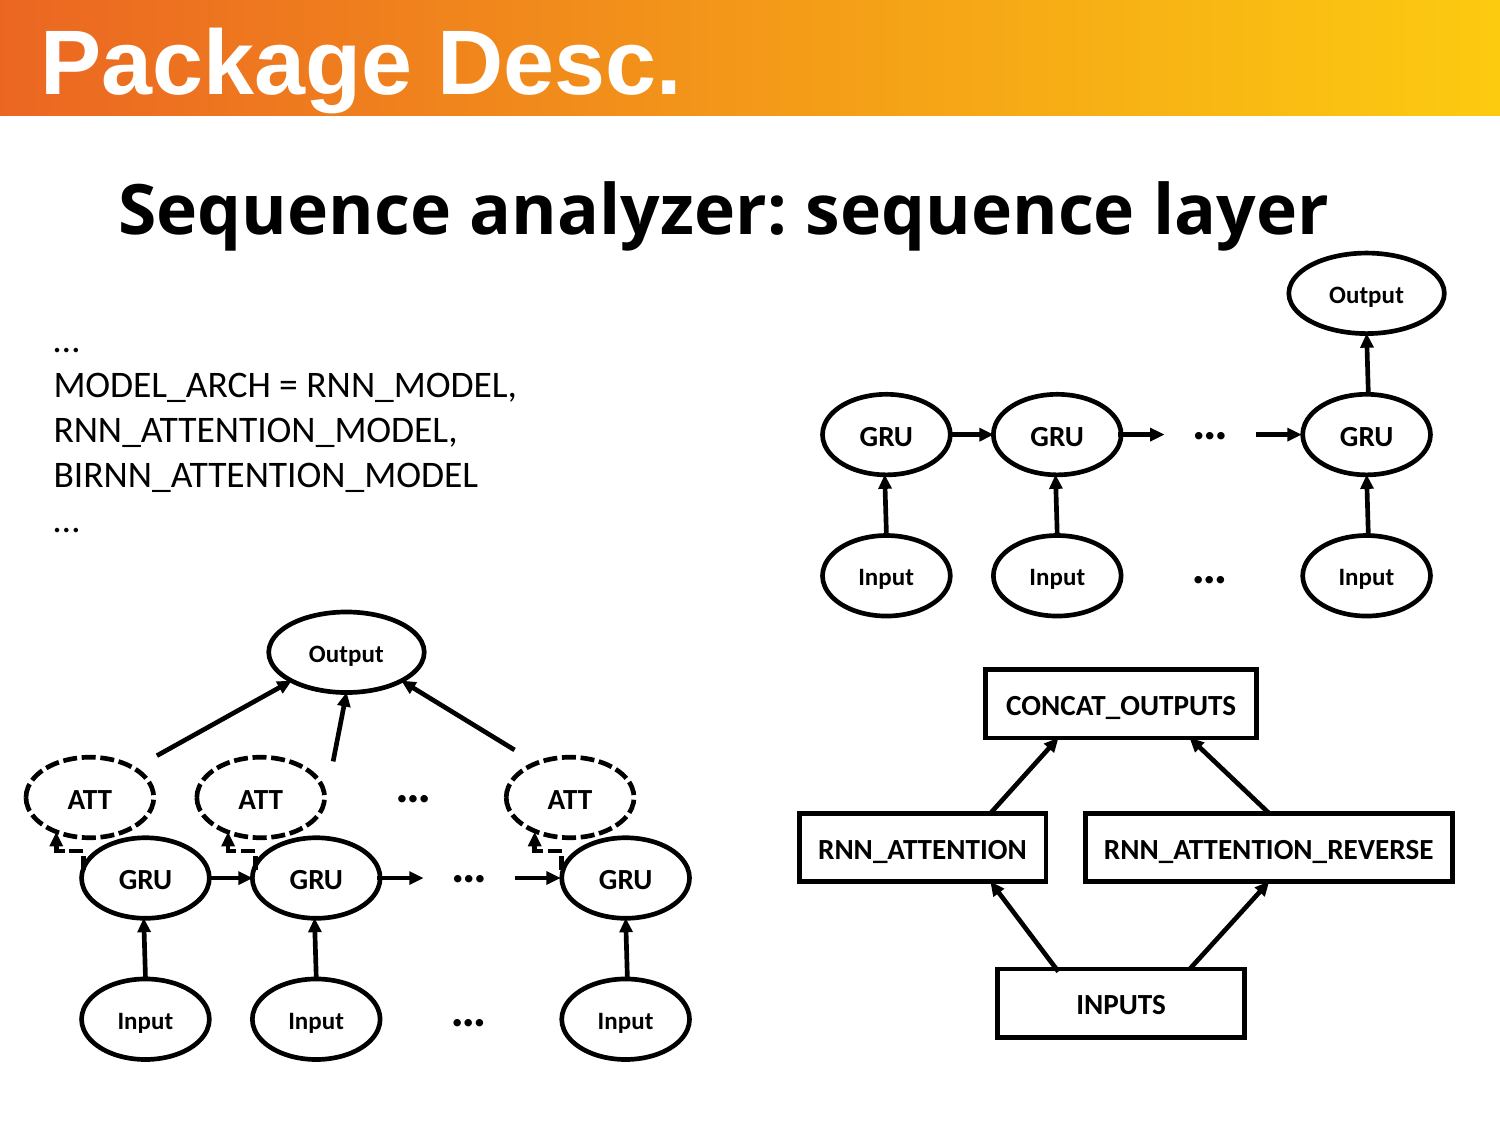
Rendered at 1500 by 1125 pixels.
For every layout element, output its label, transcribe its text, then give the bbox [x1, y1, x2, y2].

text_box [223, 837, 261, 865]
text_box INPUTS [997, 968, 1246, 1038]
text_box Input [1301, 534, 1432, 618]
text_box RNN_ATTENTION_REVERSE [1084, 812, 1454, 883]
text_box Input [560, 977, 691, 1061]
text_box … [436, 825, 502, 901]
text_box … [435, 969, 502, 1044]
text_box GRU [80, 836, 211, 920]
text_box Input [821, 534, 952, 618]
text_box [401, 680, 515, 750]
text_box ATT [24, 756, 155, 839]
text_box ATT [195, 756, 326, 839]
text_box … [1177, 382, 1243, 457]
text_box GRU [560, 836, 691, 920]
text_box Input [80, 977, 211, 1061]
text_box GRU [1301, 393, 1432, 476]
text_box Input [251, 977, 382, 1061]
text_box GRU [821, 393, 952, 476]
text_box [990, 737, 1059, 814]
text_box … MODEL_ARCH = RNN_MODEL, RNN_ATTENTION_MODEL, BIRNN_ATTENTION_MODEL … [38, 307, 789, 548]
text_box Output [267, 610, 426, 694]
text_box … [380, 744, 446, 820]
text_box GRU [992, 393, 1122, 476]
text_box Output [1287, 252, 1446, 335]
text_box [529, 837, 567, 865]
text_box … [1176, 525, 1243, 601]
text_box Input [992, 534, 1123, 618]
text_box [990, 881, 1059, 972]
text_box CONCAT_OUTPUTS [985, 668, 1258, 739]
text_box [1189, 737, 1270, 814]
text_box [333, 692, 347, 762]
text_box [1189, 881, 1270, 970]
text_box Package Desc. [0, 0, 1500, 116]
title Sequence analyzer: sequence layer [103, 145, 1397, 278]
text_box ATT [505, 756, 636, 839]
text_box GRU [251, 836, 381, 920]
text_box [51, 837, 89, 865]
text_box RNN_ATTENTION [798, 812, 1047, 883]
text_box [156, 680, 292, 756]
